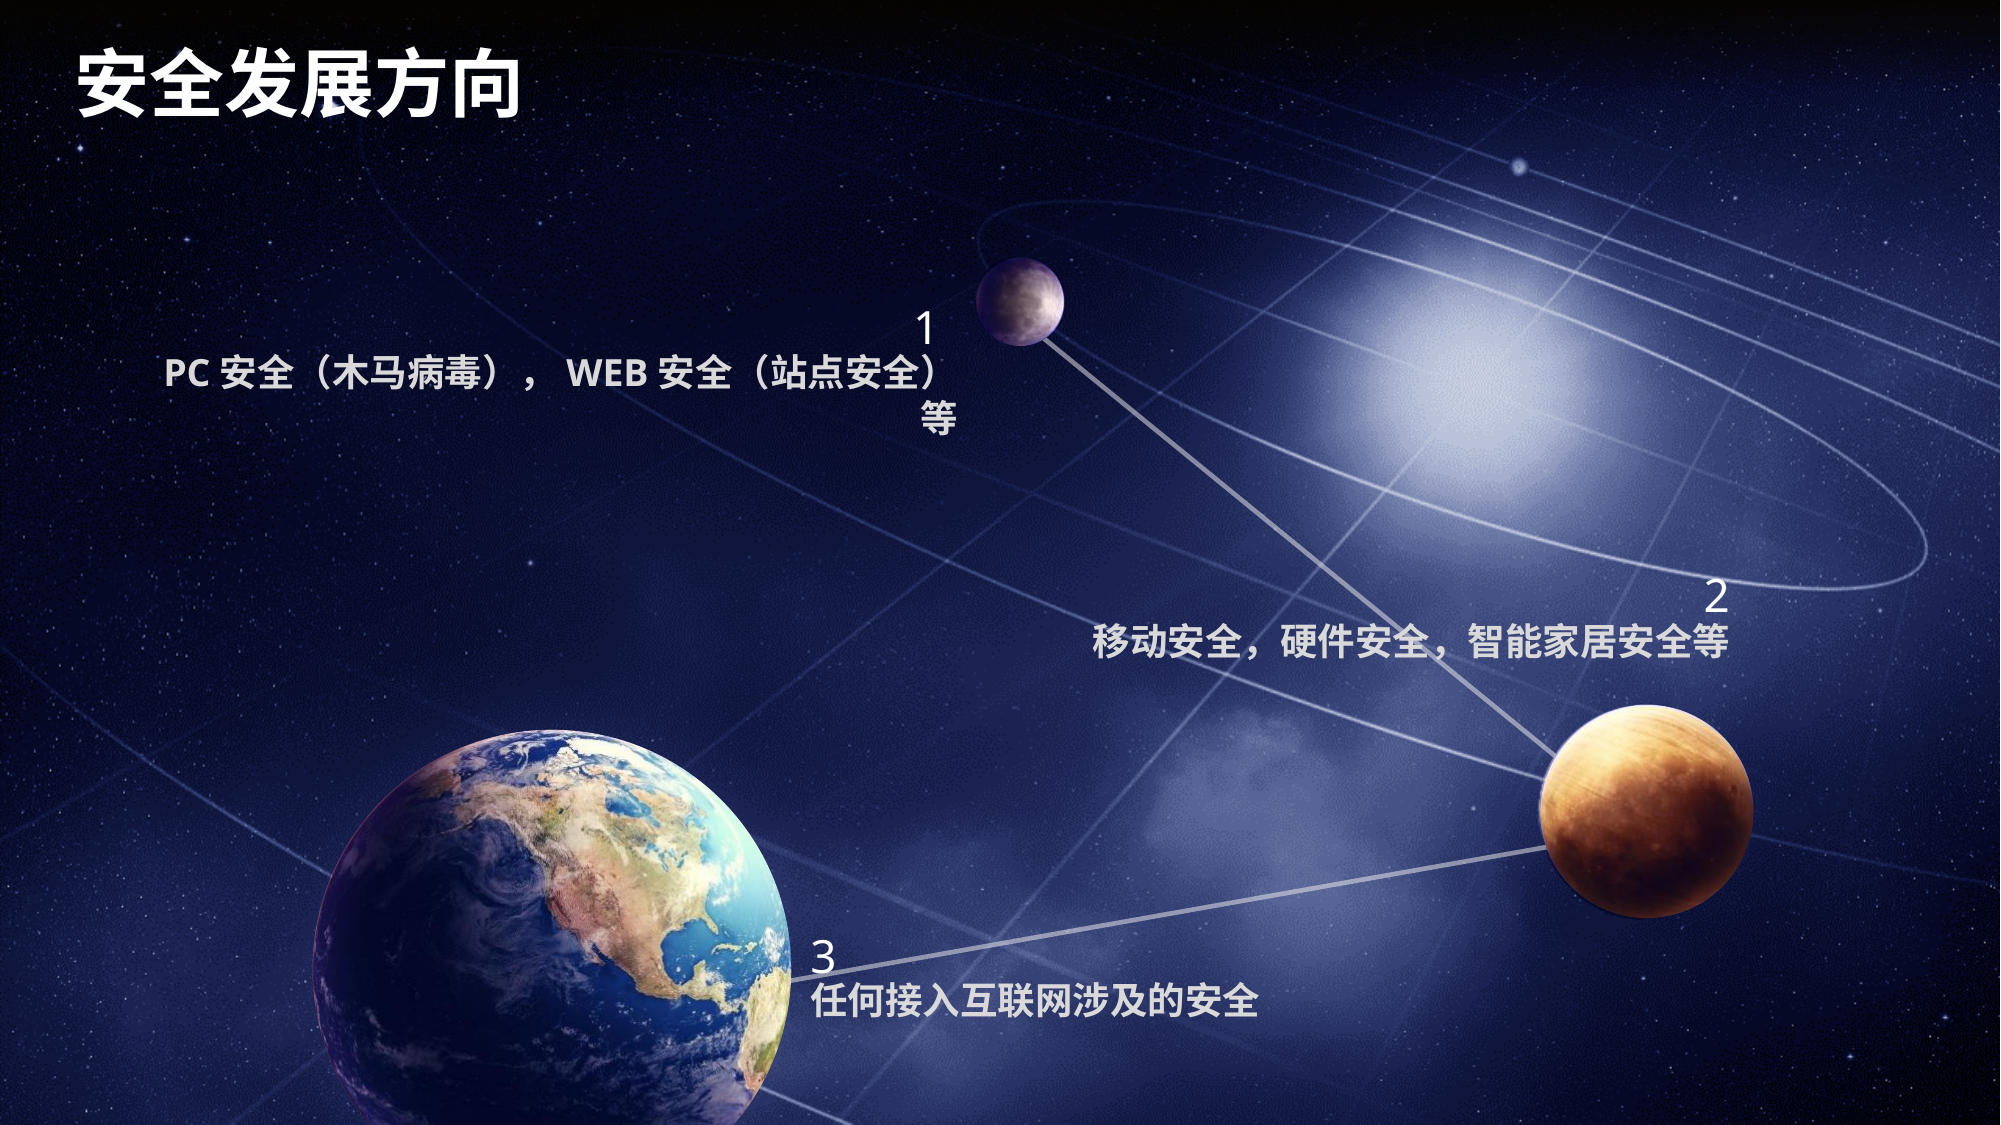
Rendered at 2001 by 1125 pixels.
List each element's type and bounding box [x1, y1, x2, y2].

text_box [1020, 319, 1646, 830]
picture [0, 0, 2000, 1125]
text_box [792, 829, 1646, 1023]
